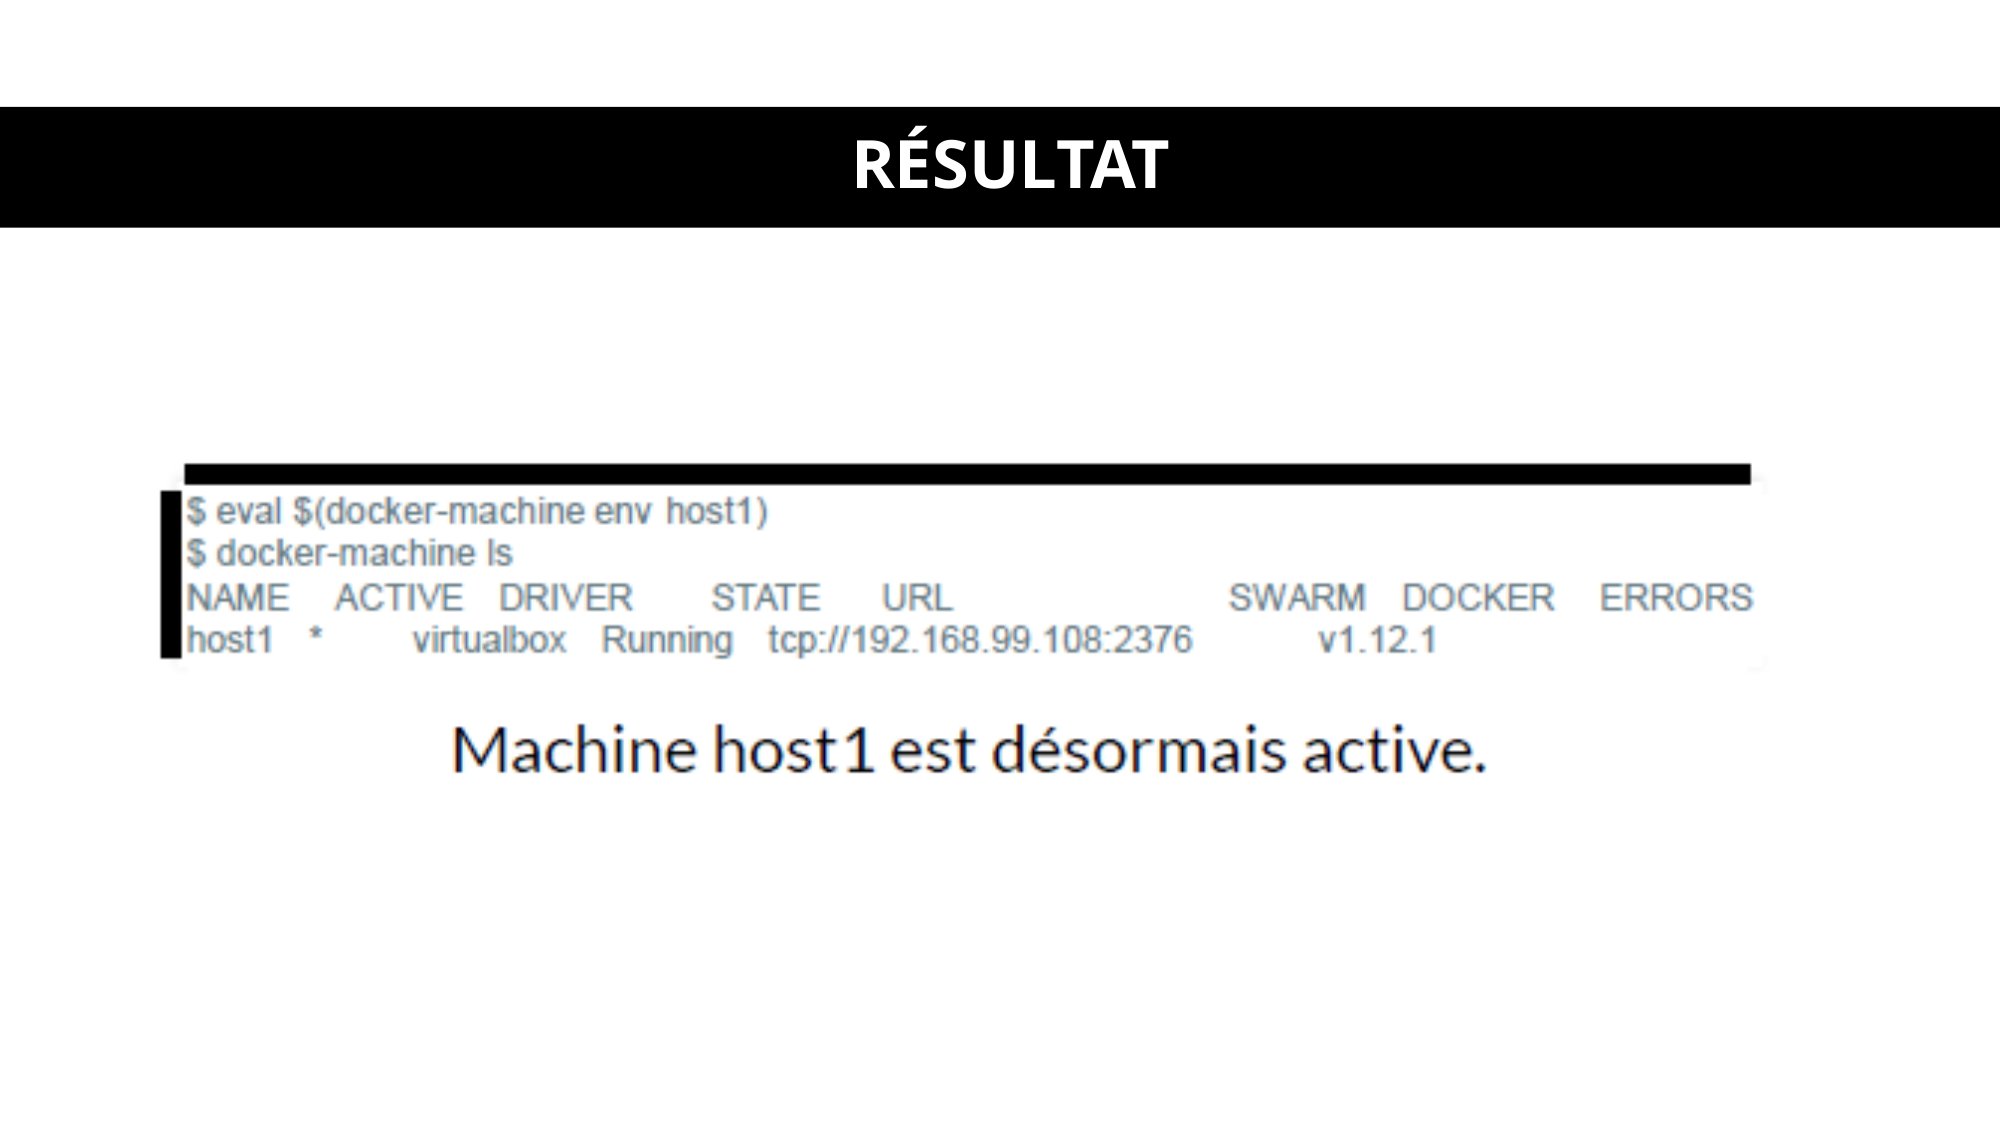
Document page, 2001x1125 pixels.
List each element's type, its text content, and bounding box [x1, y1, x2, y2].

text_box [0, 106, 2000, 229]
title RÉSULTAT [91, 105, 1931, 228]
picture [105, 360, 1895, 911]
